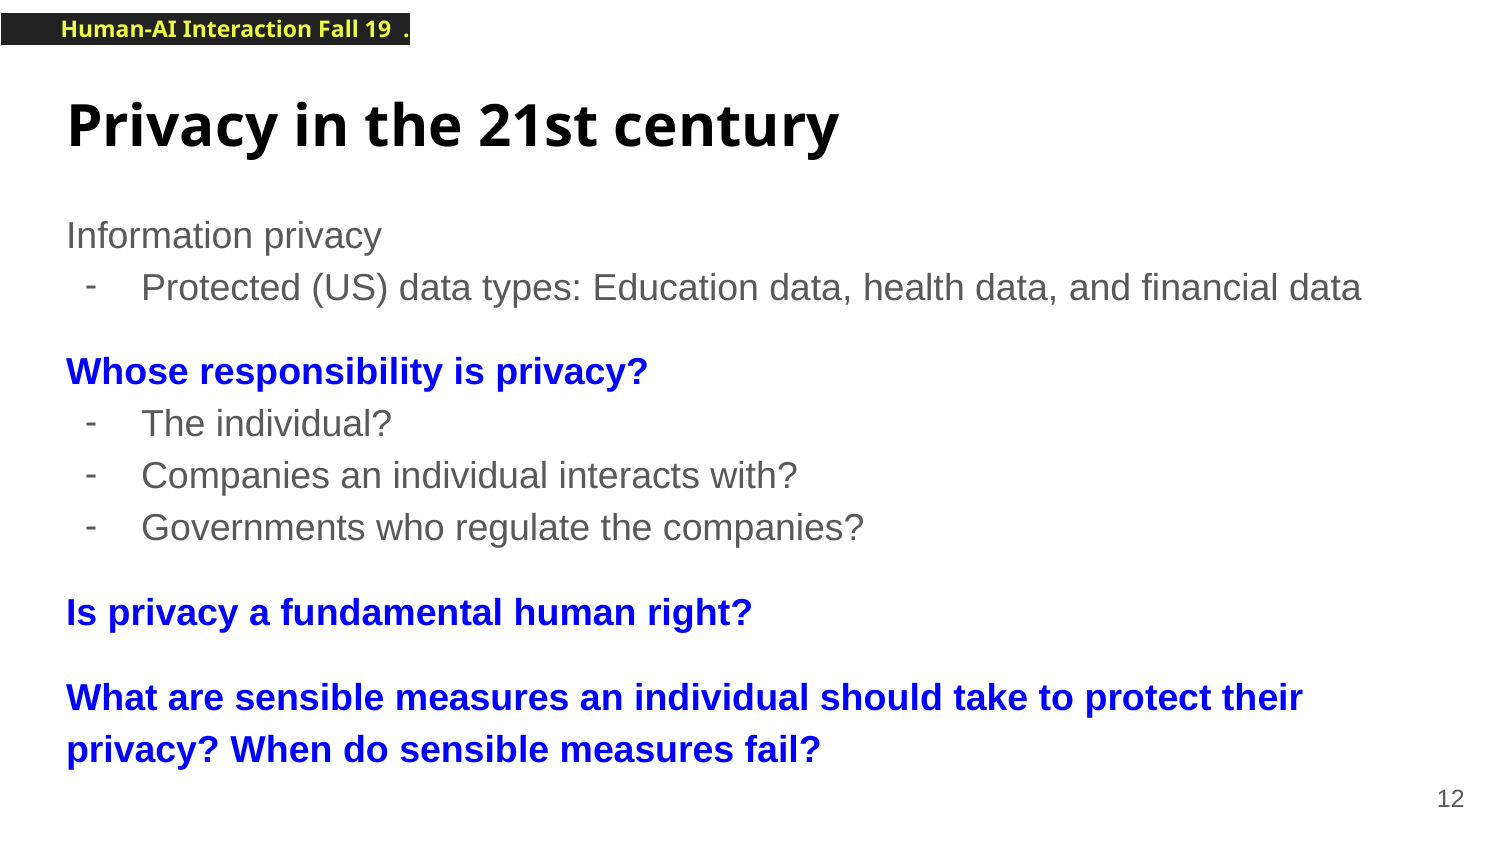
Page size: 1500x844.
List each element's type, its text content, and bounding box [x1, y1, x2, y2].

slide_number ‹#› [1389, 764, 1480, 830]
title Privacy in the 21st century [51, 72, 1449, 167]
list Information privacy Protected (US) data types: Education data, health data, and financial data Whose responsibility is privacy? The individual? Companies an individual interacts with? Governments who regulate the companies? Is privacy a fundamental human right? What are sensible measures an individual should take to protect their privacy? When do sensible measures fail? [51, 189, 1449, 750]
